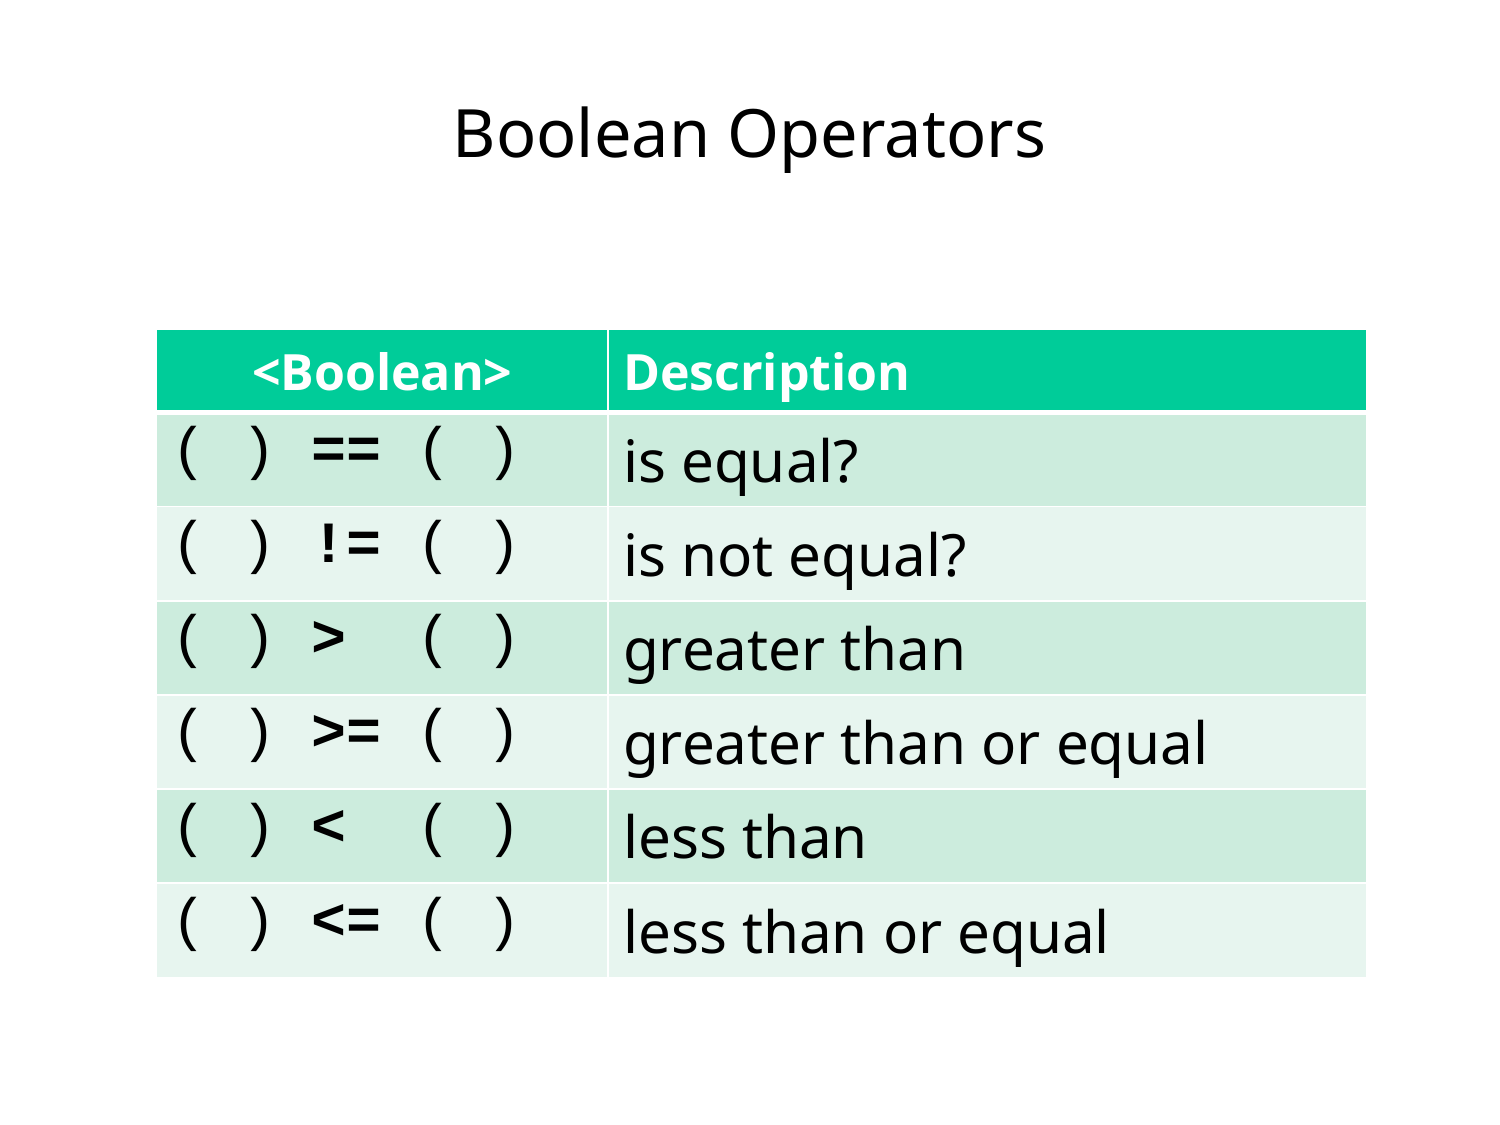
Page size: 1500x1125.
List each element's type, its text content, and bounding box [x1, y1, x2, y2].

title Boolean Operators [112, 37, 1388, 225]
table_cell greater than or equal [609, 696, 1366, 788]
table_header Description [609, 330, 1366, 410]
table_cell is not equal? [609, 507, 1366, 600]
table_cell ( ) <= ( ) [157, 884, 607, 977]
table_cell ( ) >= ( ) [157, 696, 607, 788]
table_cell less than or equal [609, 884, 1366, 977]
table_cell greater than [609, 602, 1366, 694]
table_header <Boolean> [157, 330, 607, 410]
table_cell ( ) != ( ) [157, 507, 607, 600]
table_cell less than [609, 790, 1366, 882]
table_cell is equal? [609, 415, 1366, 506]
table_cell ( ) > ( ) [157, 602, 607, 694]
table_cell ( ) == ( ) [157, 415, 607, 506]
table_cell ( ) < ( ) [157, 790, 607, 882]
